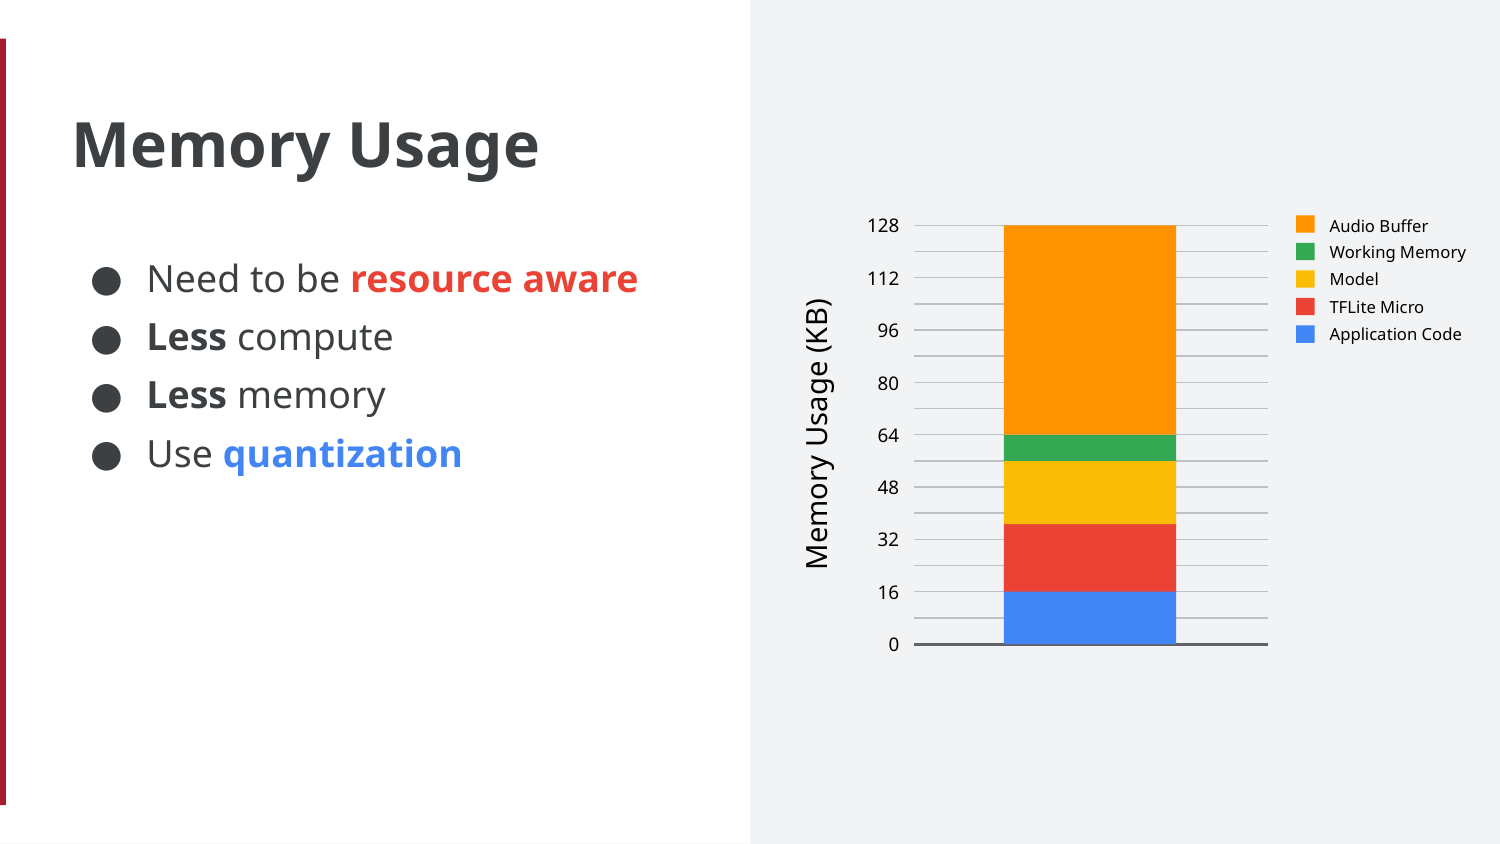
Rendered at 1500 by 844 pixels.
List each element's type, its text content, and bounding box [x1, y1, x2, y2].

list Need to be resource aware Less compute Less memory Use quantization [56, 226, 691, 618]
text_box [773, 211, 1500, 659]
title Memory Usage [56, 99, 691, 226]
